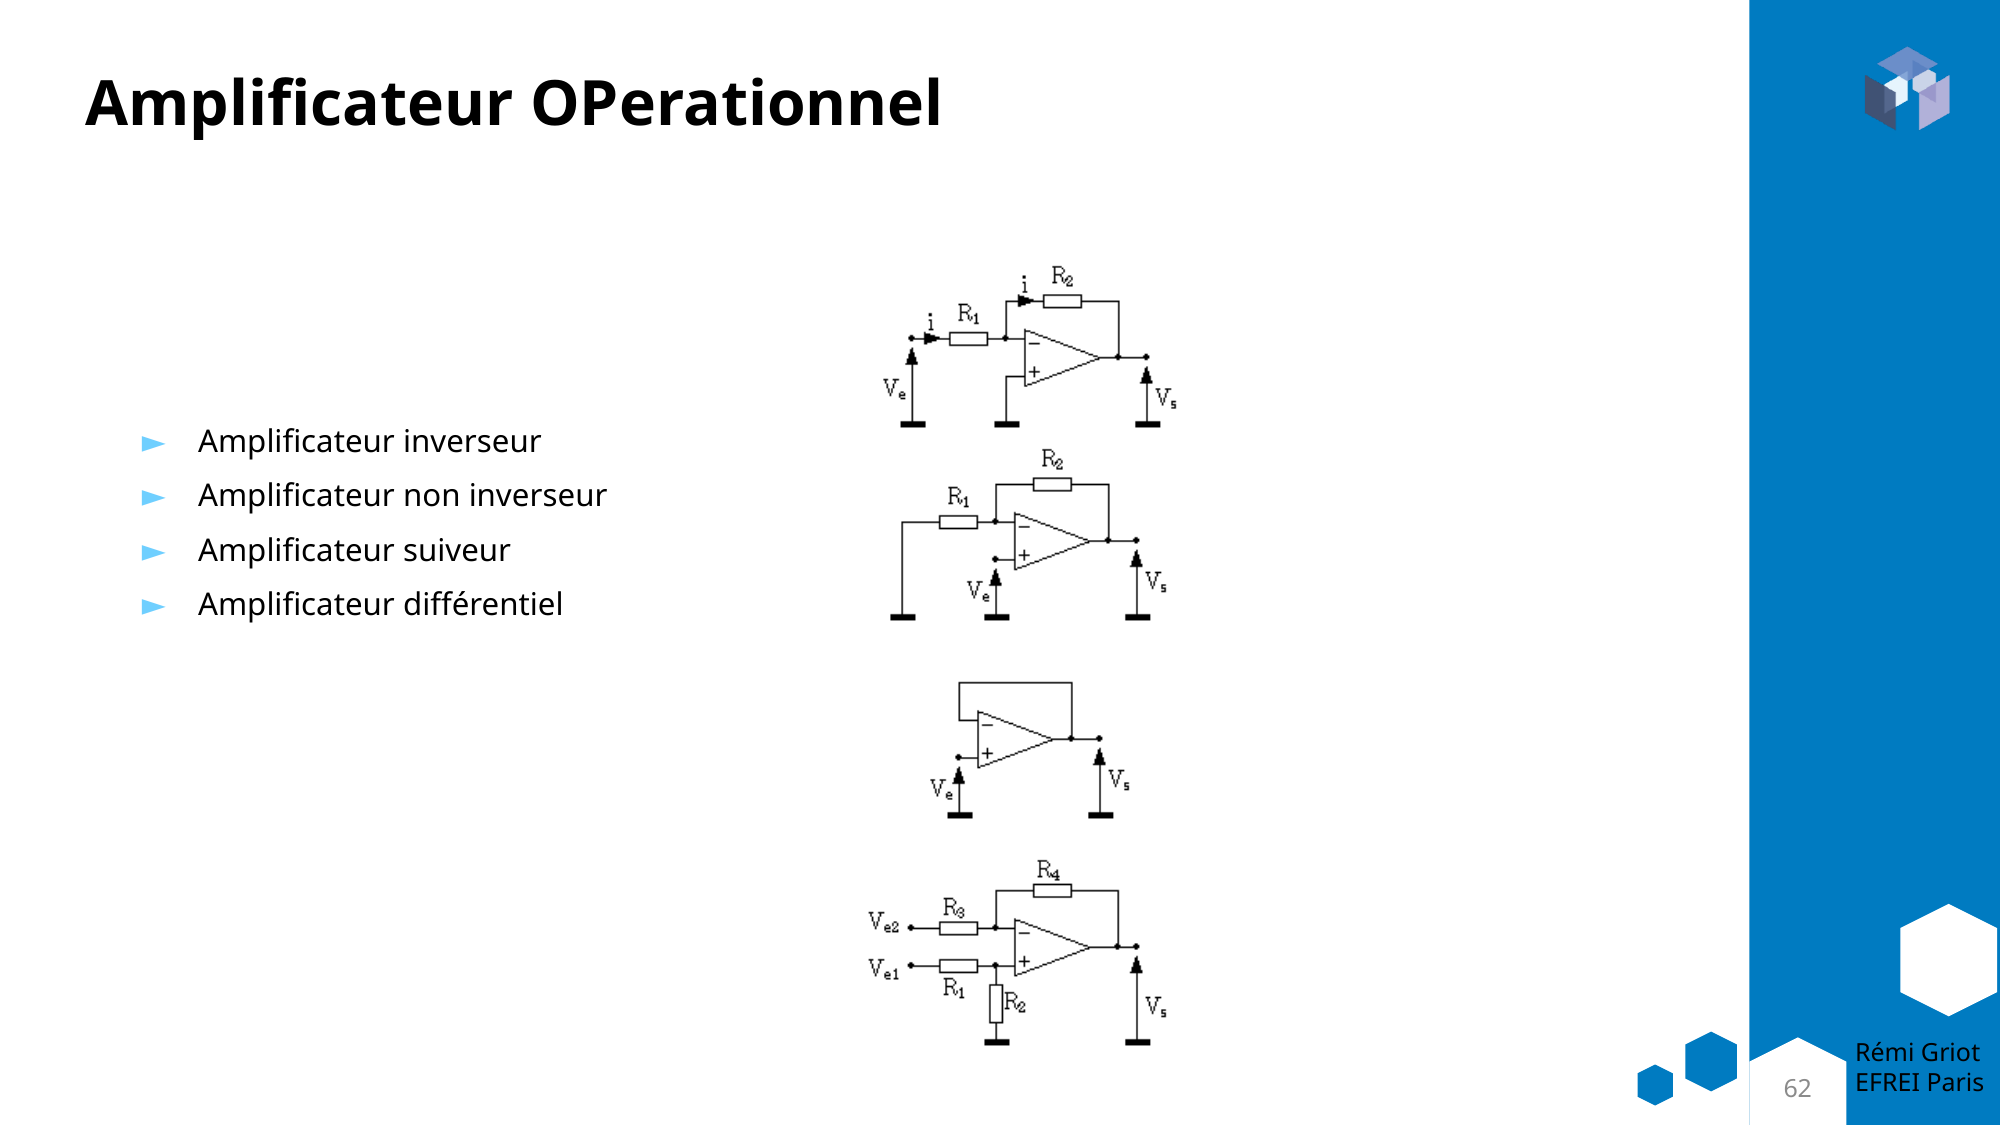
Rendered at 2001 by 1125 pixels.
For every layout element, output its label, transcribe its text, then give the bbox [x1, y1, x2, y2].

picture [858, 851, 1185, 1052]
text_box Amplificateur inverseur Amplificateur non inverseur Amplificateur suiveur Amplificateur différentiel [127, 417, 925, 975]
title Amplificateur OPerationnel [70, 0, 1693, 215]
picture [868, 257, 1195, 434]
picture [914, 676, 1148, 825]
picture [1858, 41, 1956, 135]
text_box 62 [1749, 1059, 1847, 1120]
picture [886, 440, 1185, 627]
